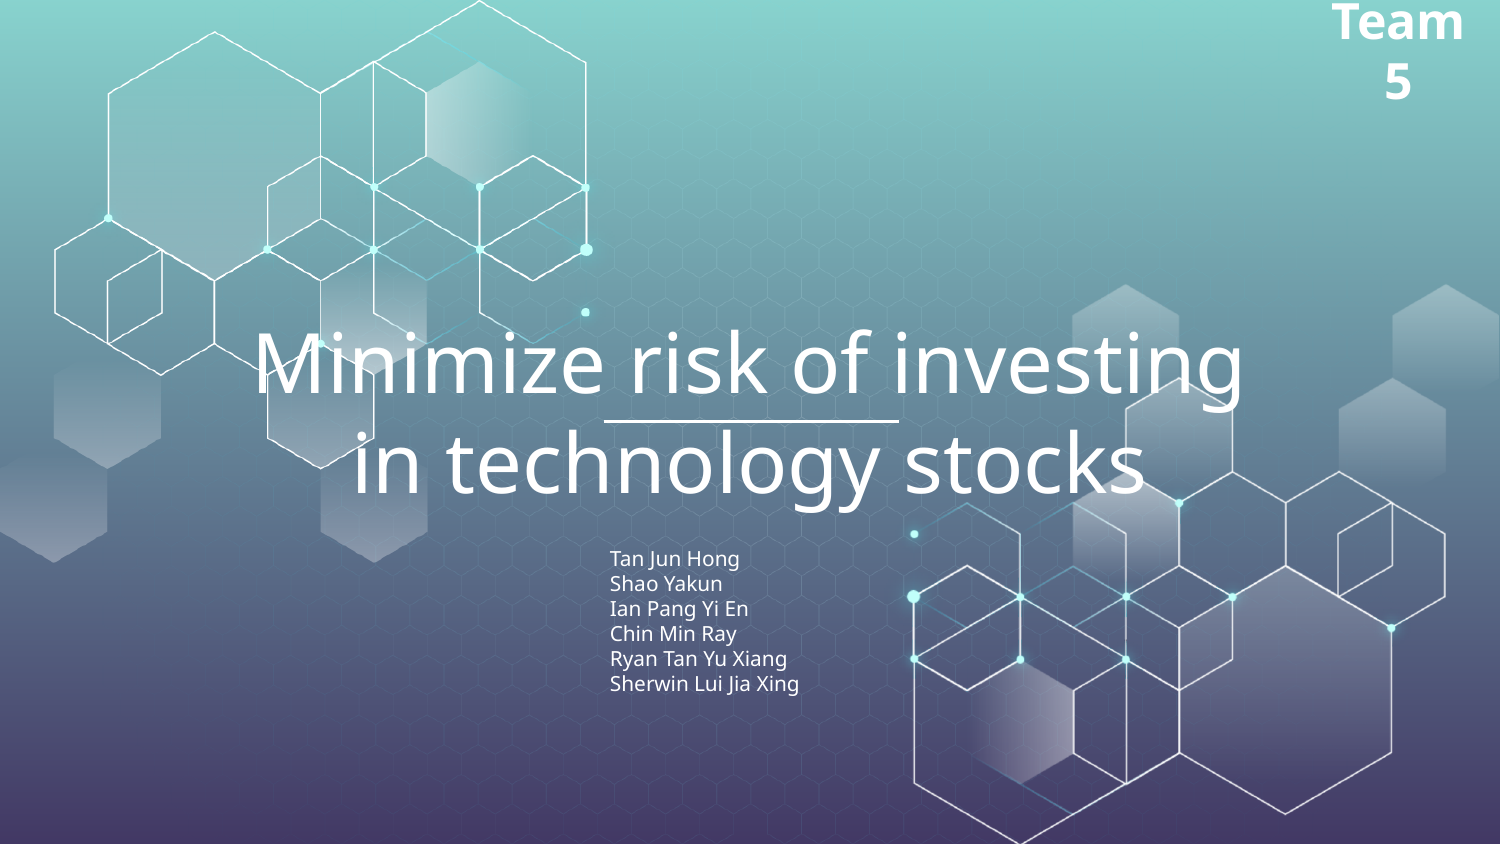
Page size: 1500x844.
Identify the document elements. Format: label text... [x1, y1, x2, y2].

picture [0, 0, 1498, 844]
subtitle Tan Jun Hong Shao Yakun Ian Pang Yi En Chin Min Ray Ryan Tan Yu Xiang Sherwin Lui Jia Xing [594, 530, 1193, 761]
title Minimize risk of investing in technology stocks [225, 294, 1275, 405]
text_box Team 5 [1297, 0, 1500, 101]
